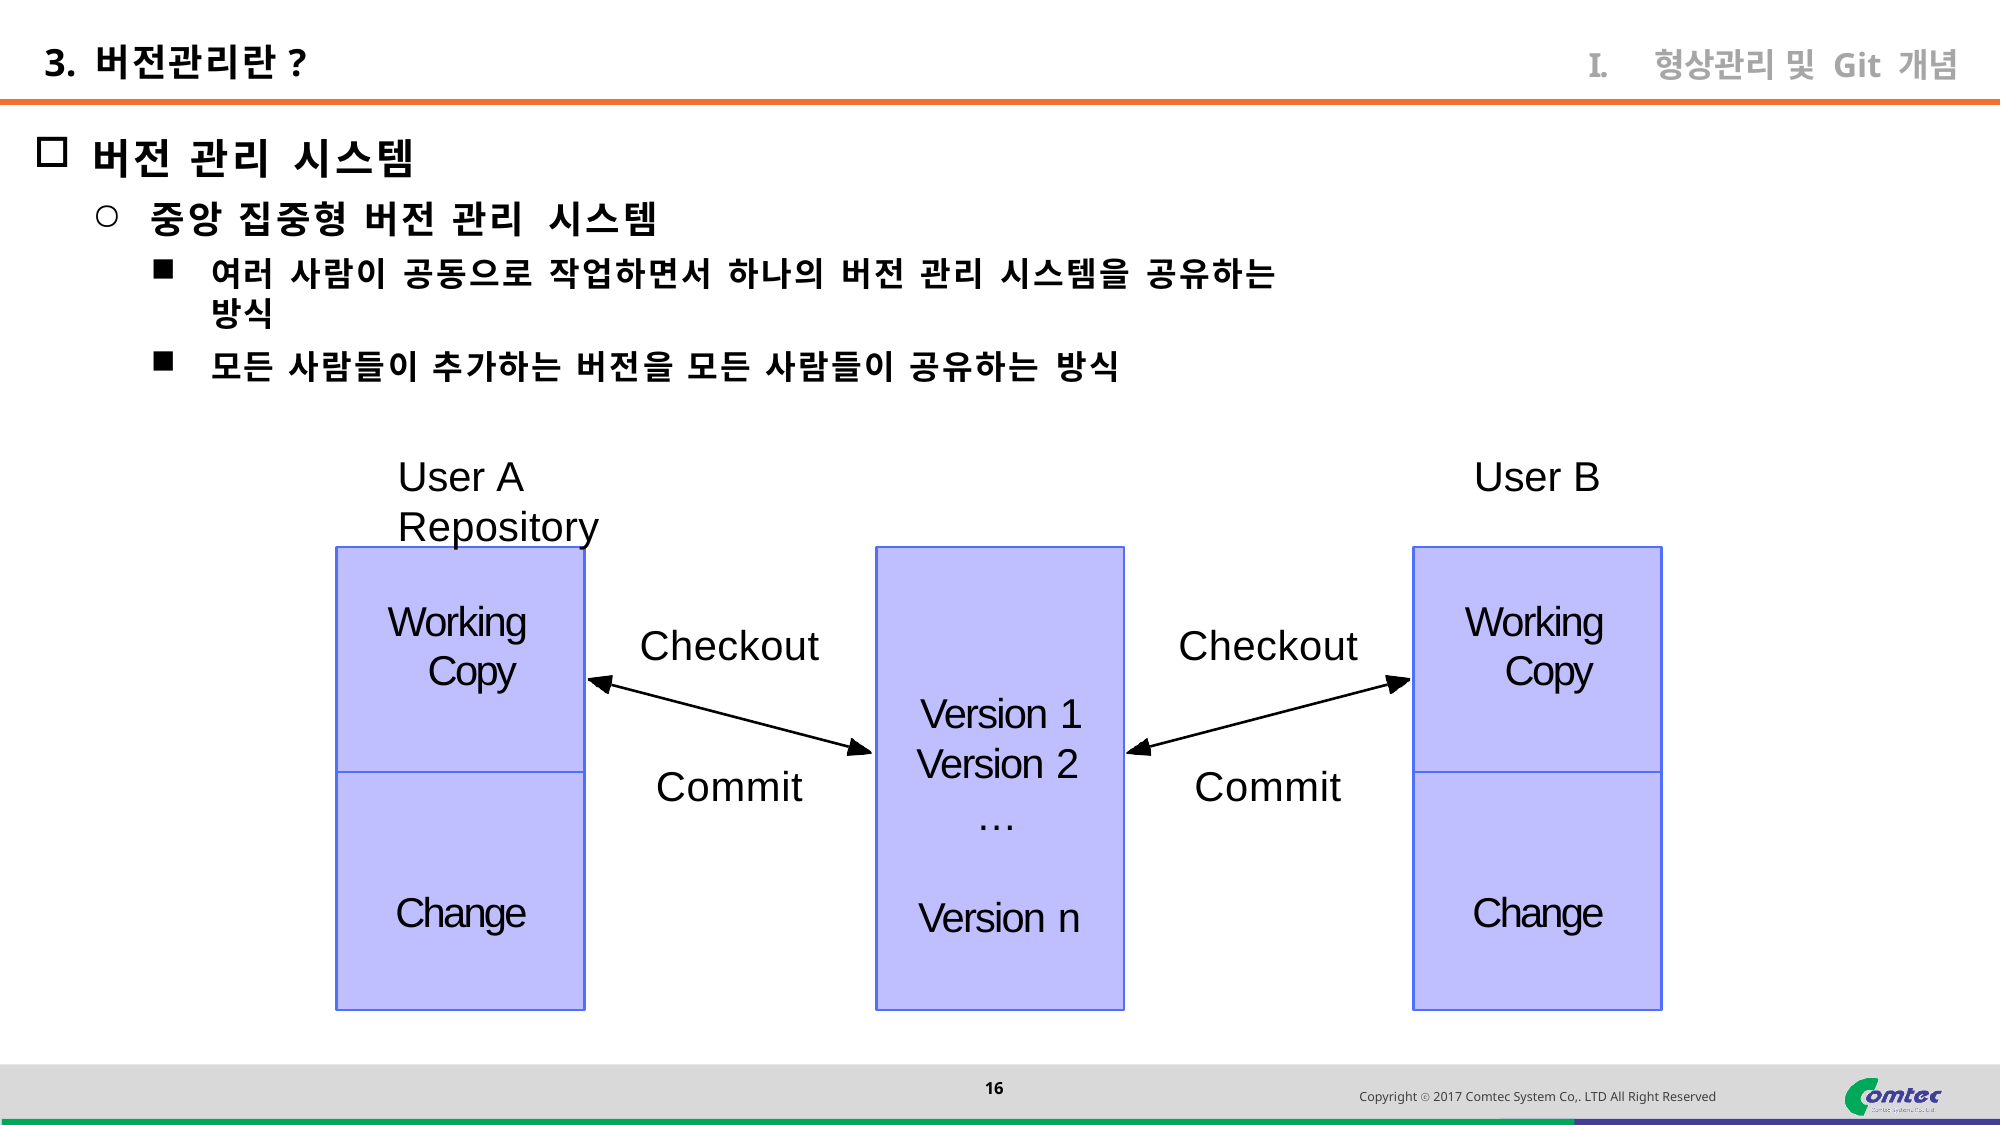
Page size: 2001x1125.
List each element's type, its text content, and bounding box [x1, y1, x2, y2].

list 형상관리 및 Git 개념 [1158, 28, 1960, 92]
text_box Change [1413, 772, 1662, 1010]
text_box [1385, 675, 1411, 694]
text_box User A Repository [395, 447, 1102, 550]
text_box Commit [1192, 757, 1345, 810]
text_box [1126, 738, 1152, 756]
text_box Checkout [1176, 616, 1361, 669]
picture [1842, 1074, 1944, 1118]
text_box User B [1471, 447, 1604, 500]
text_box Working Copy [1413, 546, 1662, 772]
text_box [846, 738, 872, 756]
text_box Change [336, 772, 585, 1010]
text_box Working Copy [336, 546, 585, 772]
text_box Version 1 Version 2 … Version n [876, 546, 1125, 1010]
list 3. 버전관리란? [44, 28, 1149, 92]
text_box Checkout [637, 616, 822, 669]
text_box 버전 관리 시스템 중앙 집중형 버전 관리 시스템 여러 사람이 공동으로 작업하면서 하나의 버전 관리 시스템을 공유하는 방식 모든 사람들이 추가하는 버전을 모든 사람들이 공유하는 방식 [31, 114, 1352, 386]
text_box Commit [653, 757, 806, 810]
text_box [587, 675, 613, 694]
